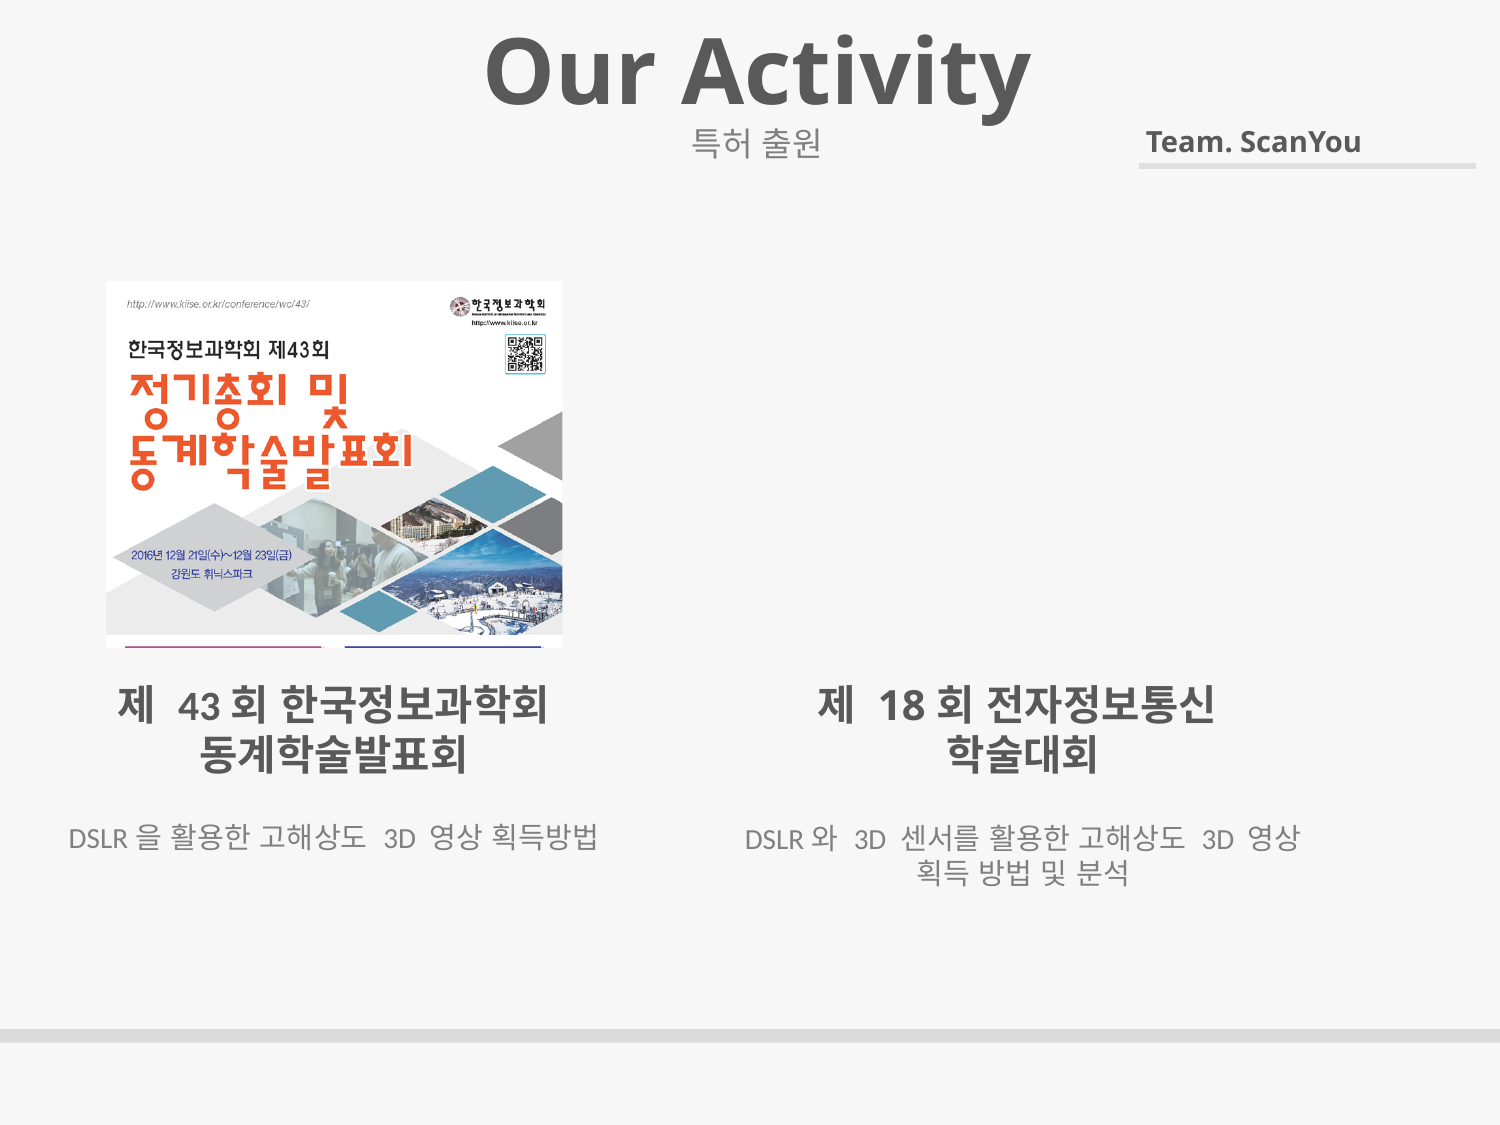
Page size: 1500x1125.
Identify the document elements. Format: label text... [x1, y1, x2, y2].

text_box Our Activity [468, 5, 1047, 116]
picture [106, 281, 563, 648]
text_box DSLR와 3D 센서를 활용한 고해상도 3D 영상 획득 방법 및 분석 [725, 812, 1321, 898]
text_box 제 18회 전자정보통신 학술대회 [710, 671, 1337, 787]
text_box 특허 출원 [82, 116, 1433, 171]
text_box DSLR을 활용한 고해상도 3D 영상 획득방법 [36, 811, 632, 862]
text_box 제 43회 한국정보과학회 동계학술발표회 [68, 671, 600, 787]
